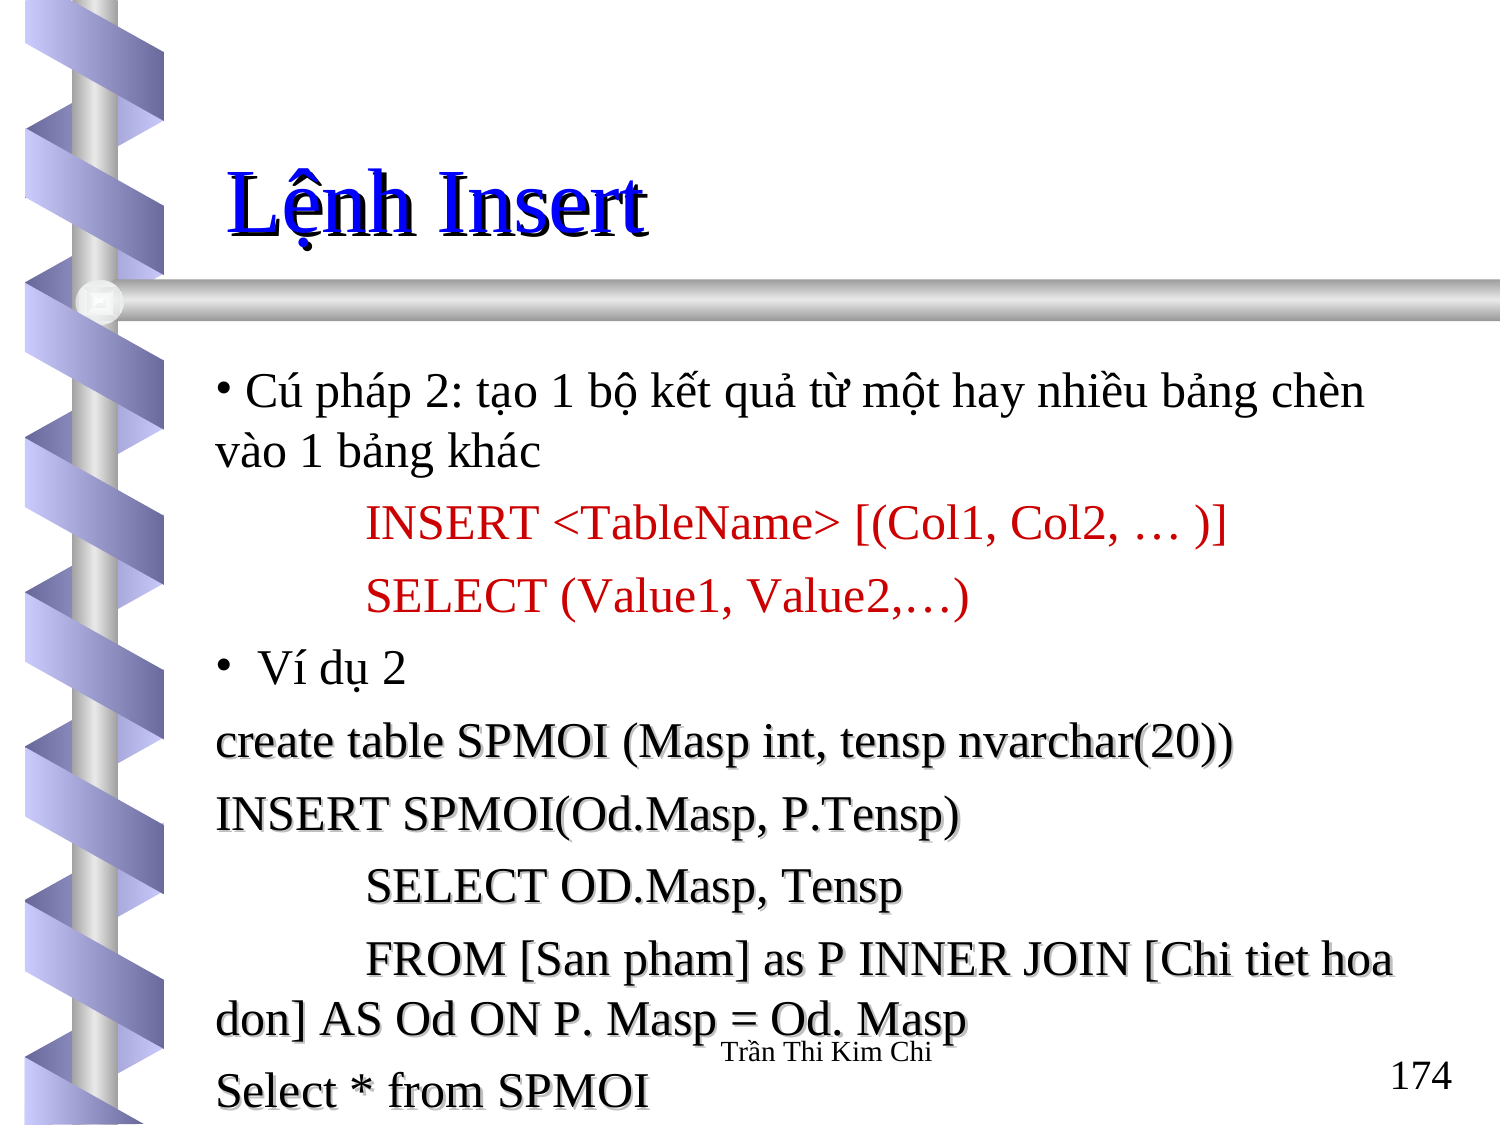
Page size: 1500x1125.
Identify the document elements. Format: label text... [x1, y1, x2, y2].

title Lệnh Insert [187, 133, 1463, 259]
text_box Trần Thi Kim Chi [589, 1024, 1065, 1100]
list Cú pháp 2: tạo 1 bộ kết quả từ một hay nhiều bảng chèn vào 1 bảng khác INSERT <TableName> [(Col1, Col2, … )] SELECT (Value1, Value2,…) Ví dụ 2 create table SPMOI (Masp int, tensp nvarchar(20)) INSERT SPMOI(Od.Masp, P.Tensp) SELECT OD.Masp, Tensp FROM [San pham] as P INNER JOIN [Chi tiet hoa don] AS Od ON P. Masp = Od. Masp Select * from SPMOI [200, 349, 1450, 1125]
